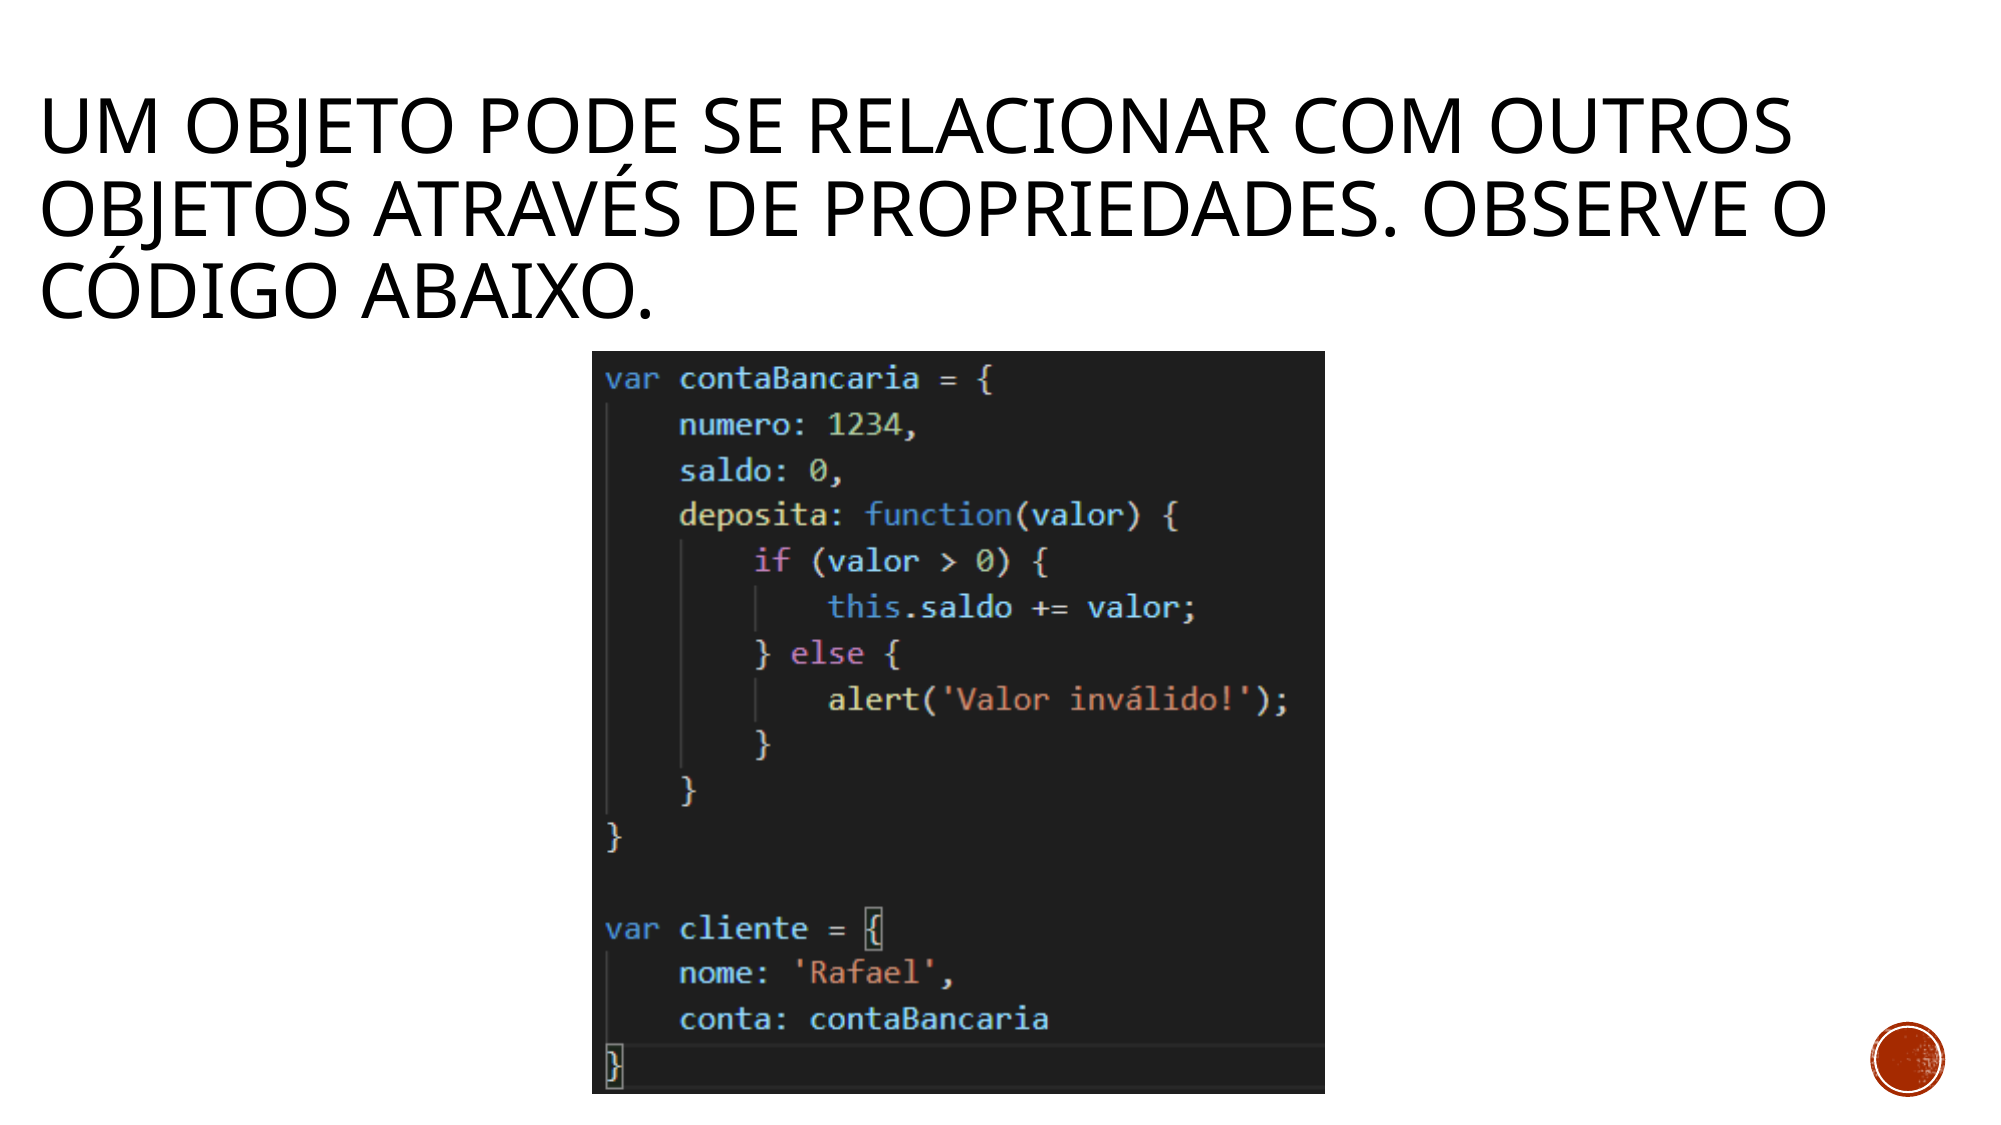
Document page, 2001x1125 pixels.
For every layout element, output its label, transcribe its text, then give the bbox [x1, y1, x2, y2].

title Um objeto pode se relacionar com outros objetos através de propriedades. Observe o código abaixo. [23, 79, 1964, 344]
picture [592, 351, 1325, 1094]
